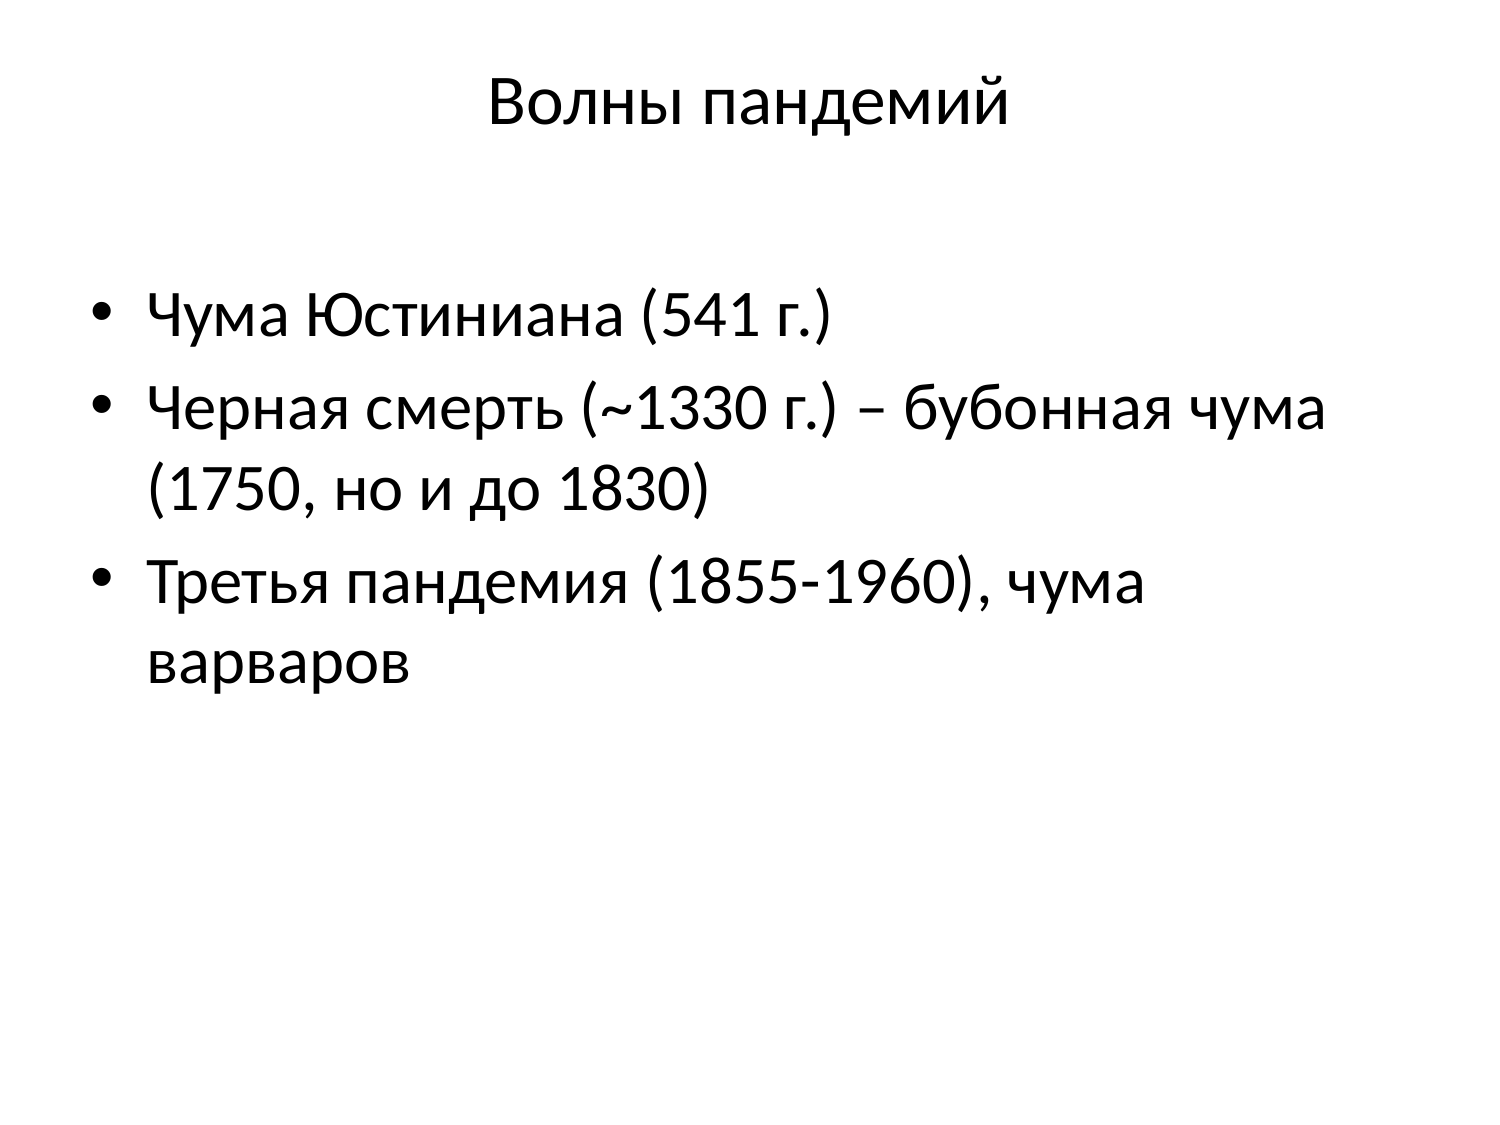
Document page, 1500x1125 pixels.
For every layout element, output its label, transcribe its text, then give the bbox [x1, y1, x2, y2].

list Чума Юстиниана (541 г.) Черная смерть (~1330 г.) – бубонная чума (1750, но и до 1830) Третья пандемия (1855-1960), чума варваров [75, 262, 1425, 1005]
title Волны пандемий [75, 45, 1425, 233]
